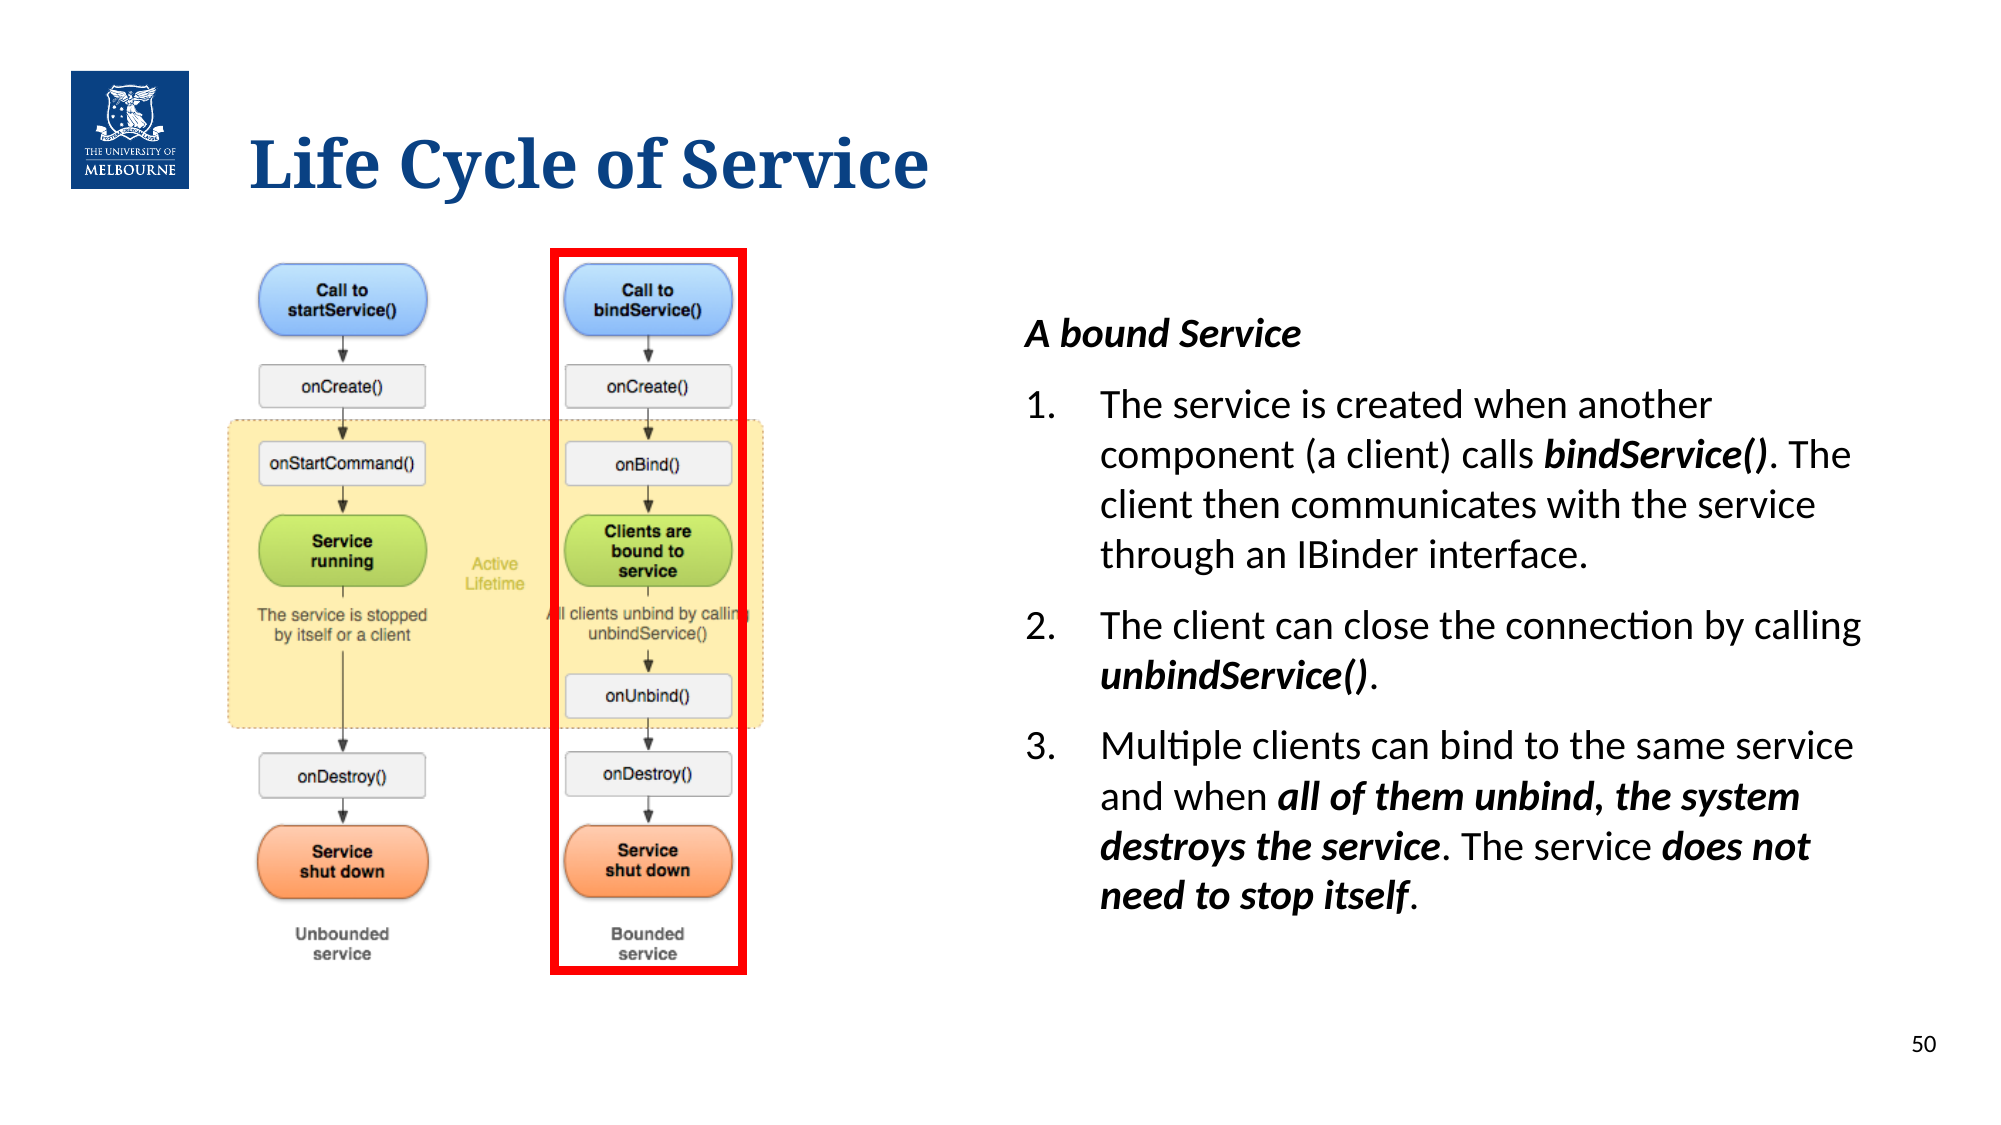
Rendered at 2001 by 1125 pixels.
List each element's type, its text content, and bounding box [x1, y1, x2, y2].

slide_number 50 [1797, 1012, 1937, 1073]
title Life Cycle of Service [234, 64, 1924, 211]
list A bound Service The service is created when another component (a client) calls bindService(). The client then communicates with the service through an IBinder interface. The client can close the connection by calling unbindService(). Multiple clients can bind to the same service and when all of them unbind, the system destroys the service. The service does not need to stop itself. [1010, 298, 1896, 925]
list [219, 251, 771, 970]
